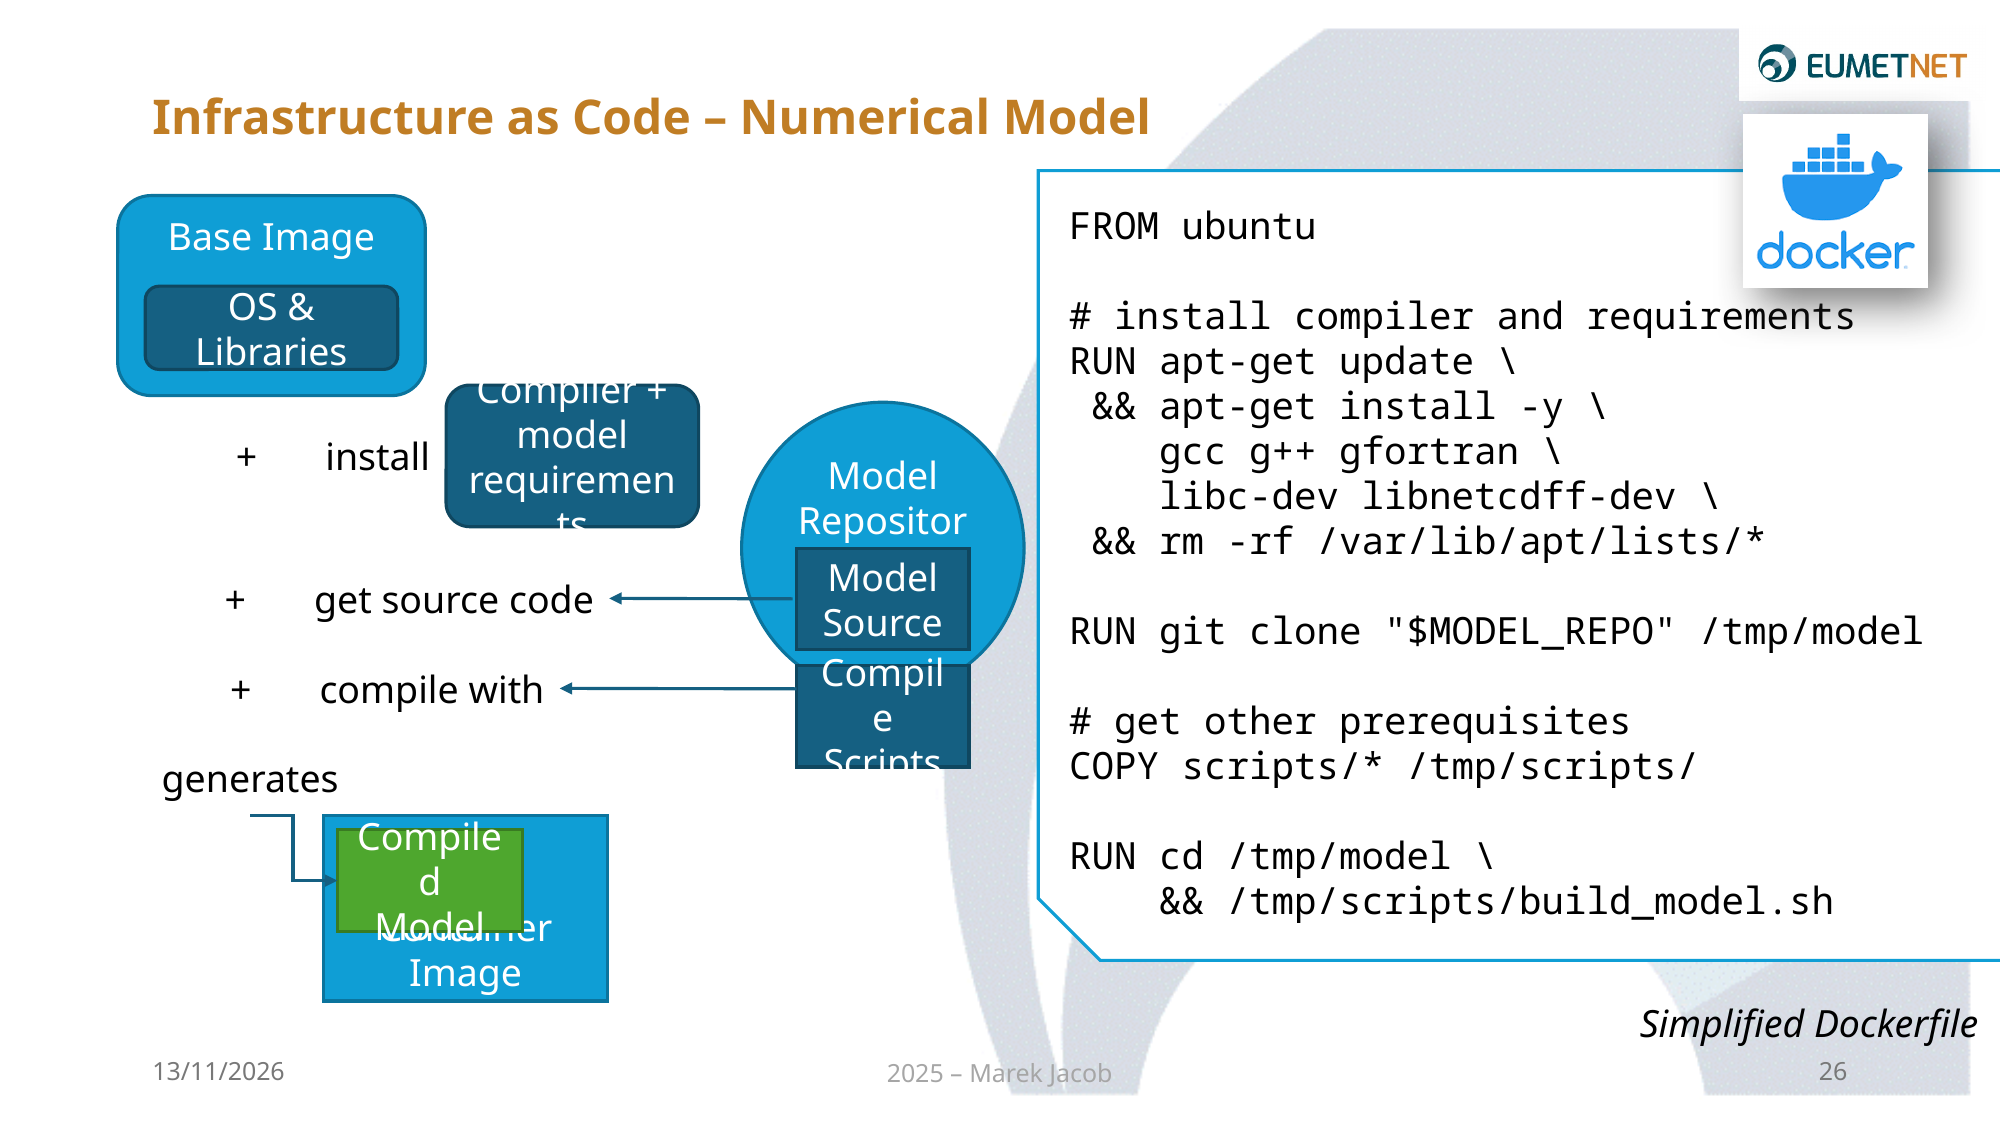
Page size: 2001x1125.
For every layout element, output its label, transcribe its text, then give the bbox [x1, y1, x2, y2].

text_box FROM ubuntu # install compiler and requirements RUN apt-get update \ && apt-get install -y \ gcc g++ gfortran \ libc-dev libnetcdff-dev \ && rm -rf /var/lib/apt/lists/* RUN git clone "$MODEL_REPO" /tmp/model # get other prerequisites COPY scripts/* /tmp/scripts/ RUN cd /tmp/model \ && /tmp/scripts/build_model.sh [1036, 169, 2000, 962]
picture [0, 0, 2000, 1125]
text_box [117, 195, 1025, 1002]
text_box Simplified Dockerfile [1624, 993, 1994, 1053]
footer 2025 – Marek Jacob [662, 1042, 1338, 1103]
slide_number 26 [1412, 1042, 1863, 1103]
title Infrastructure as Code – Numerical Model [137, 59, 1863, 179]
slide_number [137, 1042, 588, 1103]
